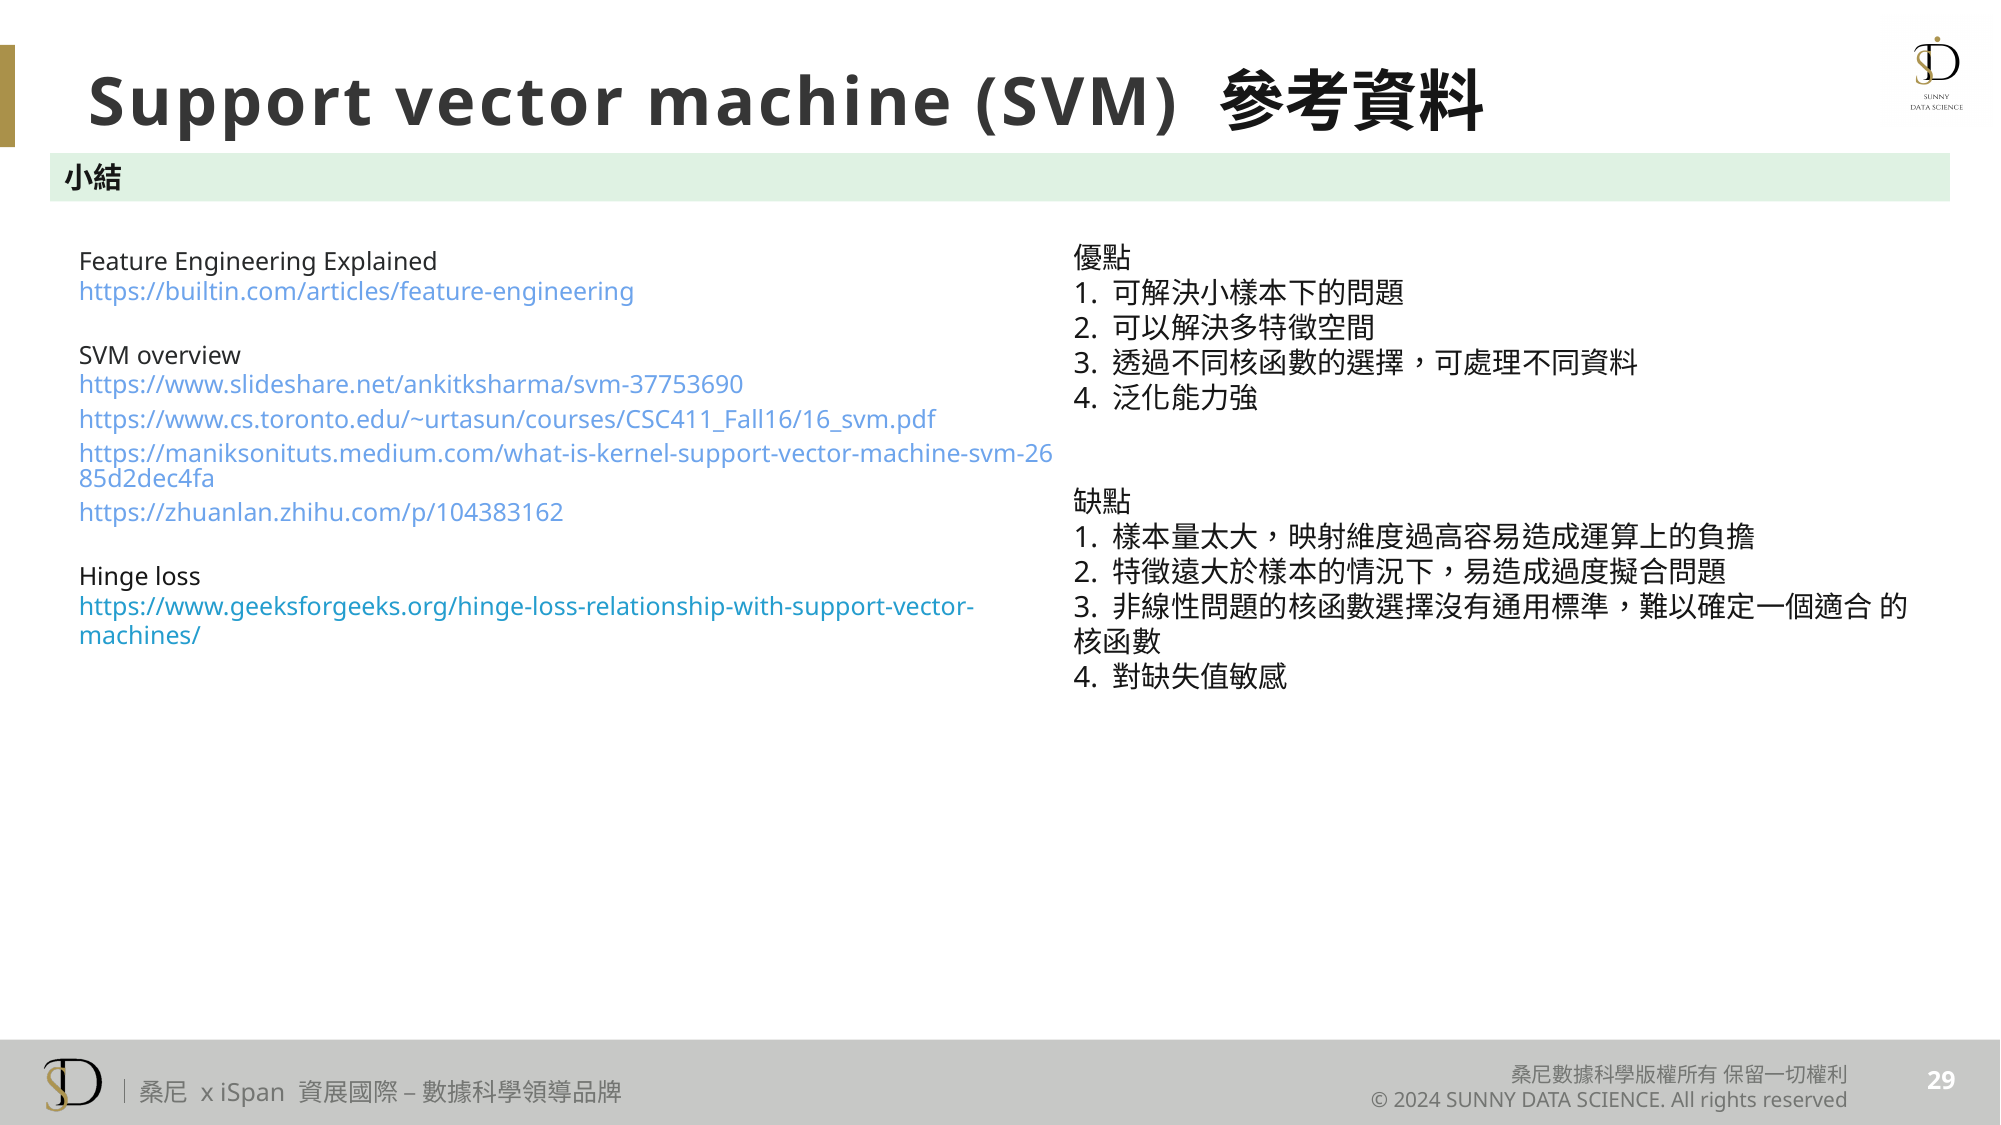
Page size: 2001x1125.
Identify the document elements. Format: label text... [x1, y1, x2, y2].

text_box Support vector machine (SVM) 參考資料 [73, 39, 1937, 152]
text_box 優點 1. 可解決小樣本下的問題 2. 可以解決多特徵空間 3. 透過不同核函數的選擇，可處理不同資料 4. 泛化能力強 缺點 1. 樣本量太大，映射維度過高容易造成運算上的負擔 2. 特徵遠大於樣本的情況下，易造成過度擬合問題 3. 非線性問題的核函數選擇沒有通用標準，難以確定一個適合 的核函數 4. 對缺失值敏感 [1058, 231, 1945, 701]
text_box Feature Engineering Explained https://builtin.com/articles/feature-engineering SVM overview https://www.slideshare.net/ankitksharma/svm-37753690 https://www.cs.toronto.edu/~urtasun/courses/CSC411_Fall16/16_svm.pdf https://maniksonituts.medium.com/what-is-kernel-support-vector-machine-svm-2685d2dec4fa https://zhuanlan.zhihu.com/p/104383162 Hinge loss https://www.geeksforgeeks.org/hinge-loss-relationship-with-support-vector-machines/ [64, 237, 1058, 633]
text_box 小結 [49, 152, 1951, 202]
picture [0, 1020, 145, 1125]
picture [1880, 14, 1993, 127]
